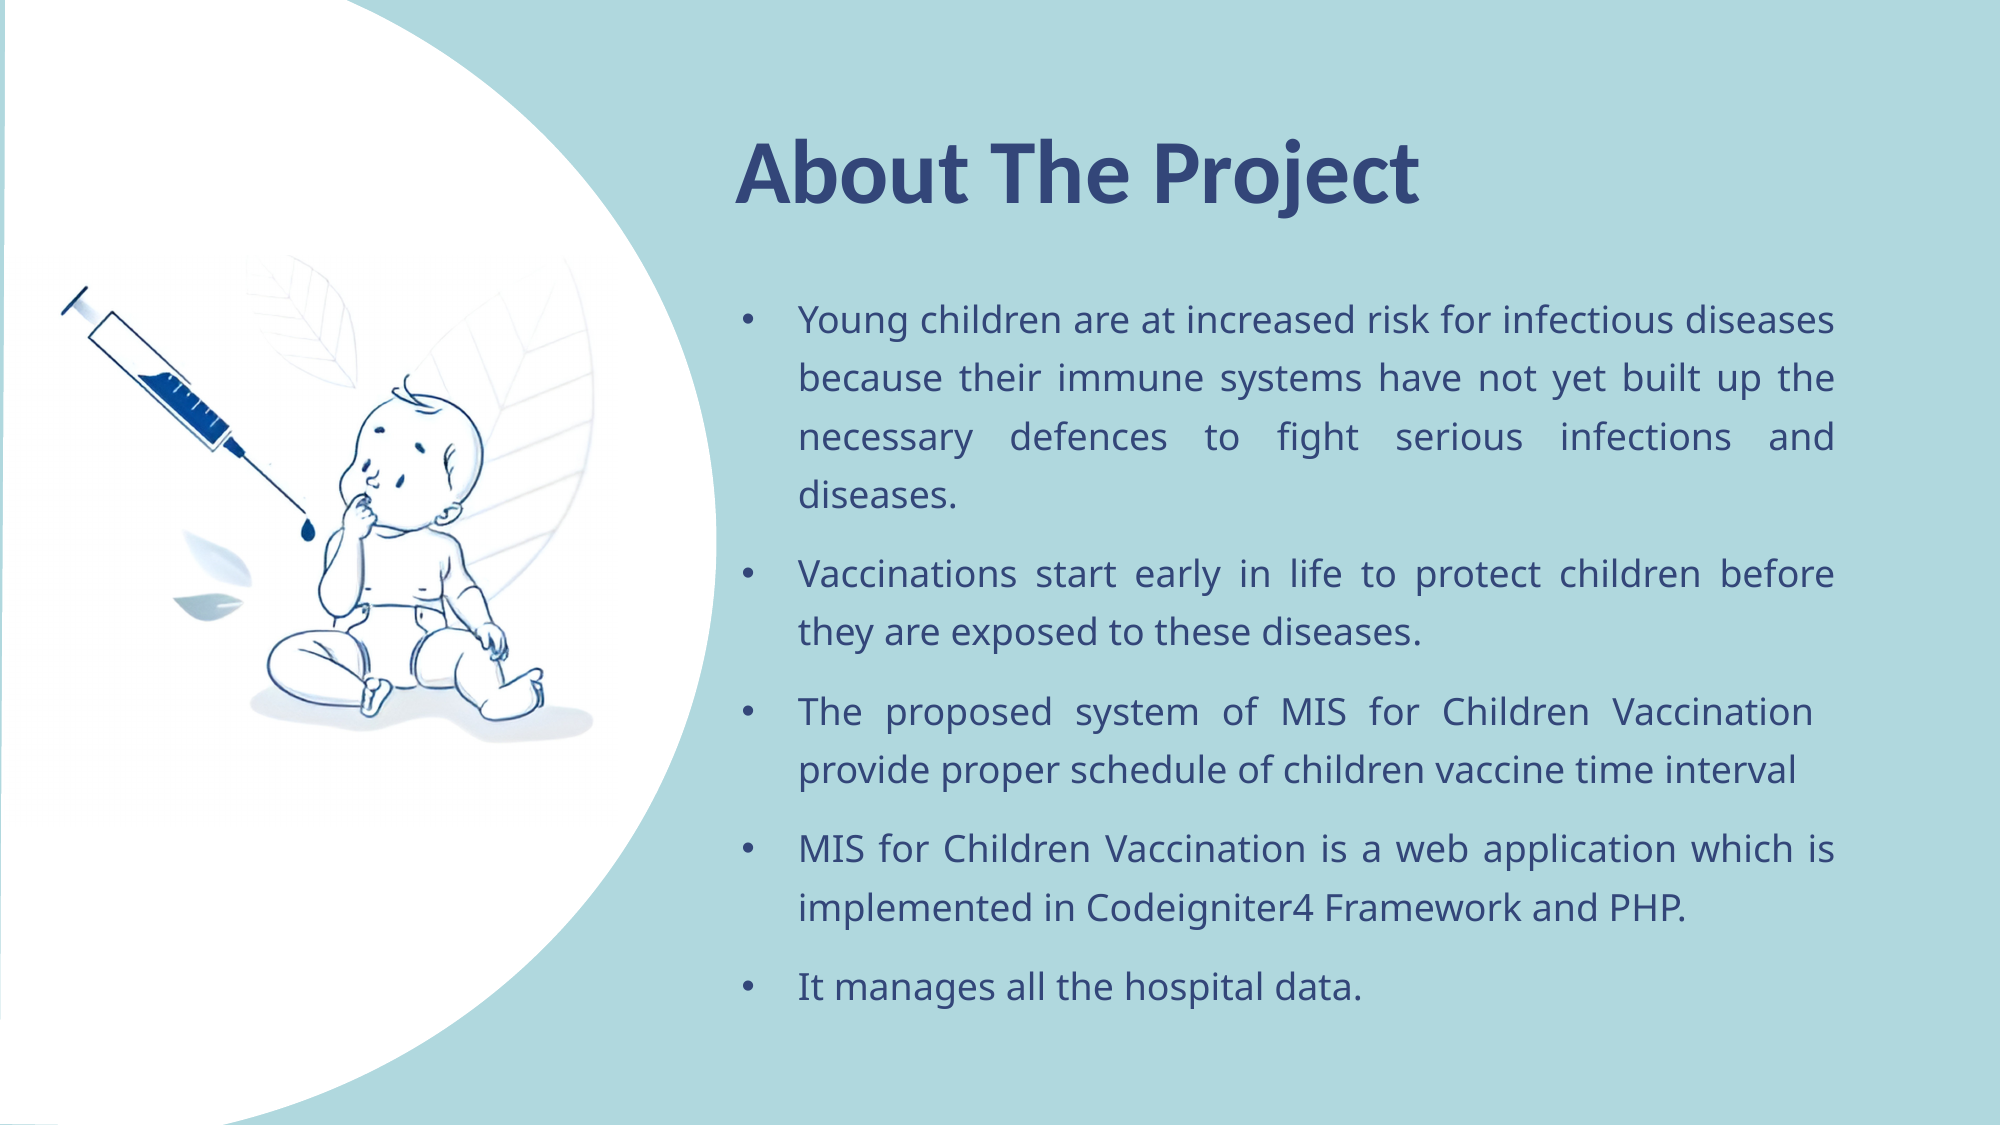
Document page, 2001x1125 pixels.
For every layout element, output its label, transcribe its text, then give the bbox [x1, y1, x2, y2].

list Young children are at increased risk for infectious diseases because their immune systems have not yet built up the necessary defences to fight serious infections and diseases. Vaccinations start early in life to protect children before they are exposed to these diseases. The proposed system of MIS for Children Vaccination provide proper schedule of children vaccine time interval MIS for Children Vaccination is a web application which is implemented in Codeigniter4 Framework and PHP. It manages all the hospital data. [726, 274, 1852, 970]
picture [4, 255, 618, 827]
text_box [0, 0, 718, 1125]
title About The Project [720, 117, 1845, 225]
